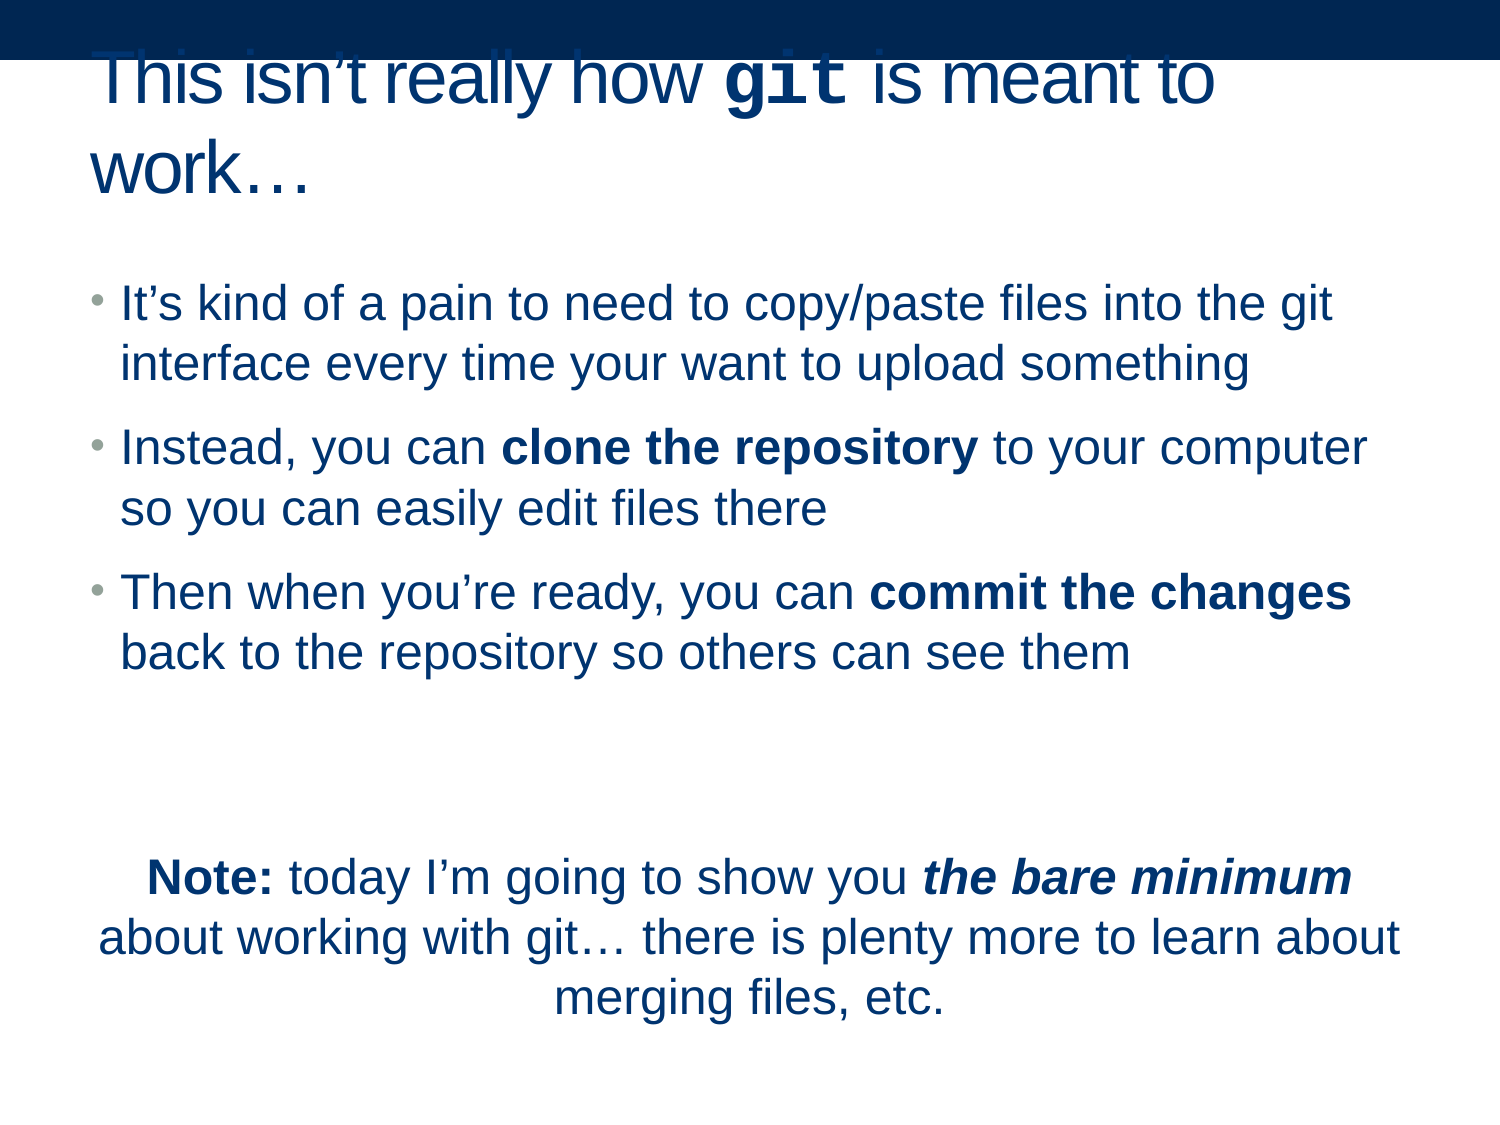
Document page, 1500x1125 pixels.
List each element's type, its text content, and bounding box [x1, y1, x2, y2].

list It’s kind of a pain to need to copy/paste files into the git interface every time your want to upload something Instead, you can clone the repository to your computer so you can easily edit files there Then when you’re ready, you can commit the changes back to the repository so others can see them Note: today I’m going to show you the bare minimum about working with git… there is plenty more to learn about merging files, etc. [75, 262, 1425, 1063]
title This isn’t really how git is meant to work… [75, 37, 1474, 200]
